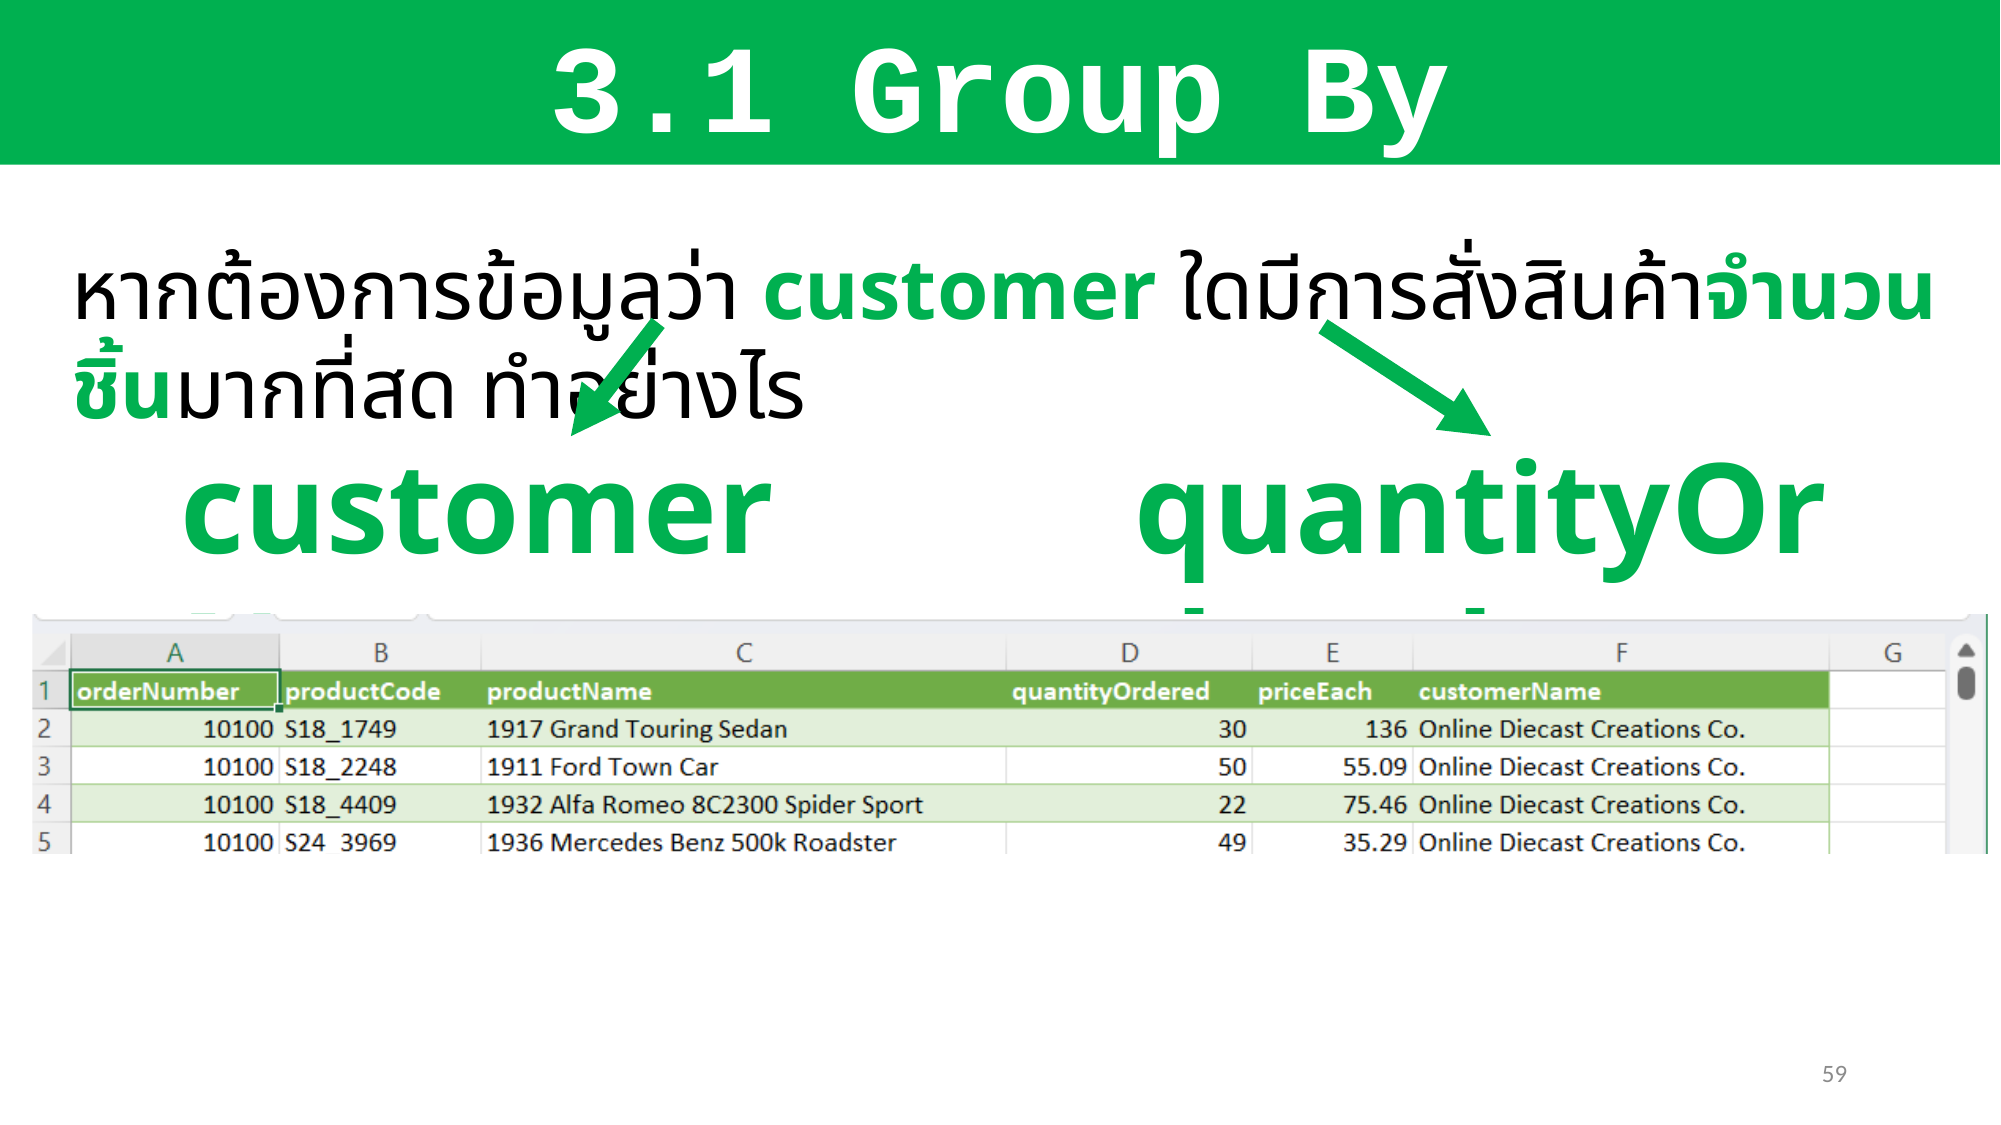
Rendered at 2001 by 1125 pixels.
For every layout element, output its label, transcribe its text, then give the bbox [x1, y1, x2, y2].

text_box 3.1 Group By [0, 0, 2000, 165]
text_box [570, 322, 659, 437]
picture [32, 613, 1988, 854]
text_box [1322, 326, 1492, 437]
slide_number 59 [1412, 1042, 1863, 1103]
text_box customerName [165, 421, 851, 613]
text_box หากต้องการข้อมูลว่า customer ใดมีการสั่งสินค้าจำนวนชิ้นมากที่สุด ทำอย่างไร [56, 228, 1988, 444]
text_box quantityOrdered [1119, 421, 1863, 613]
